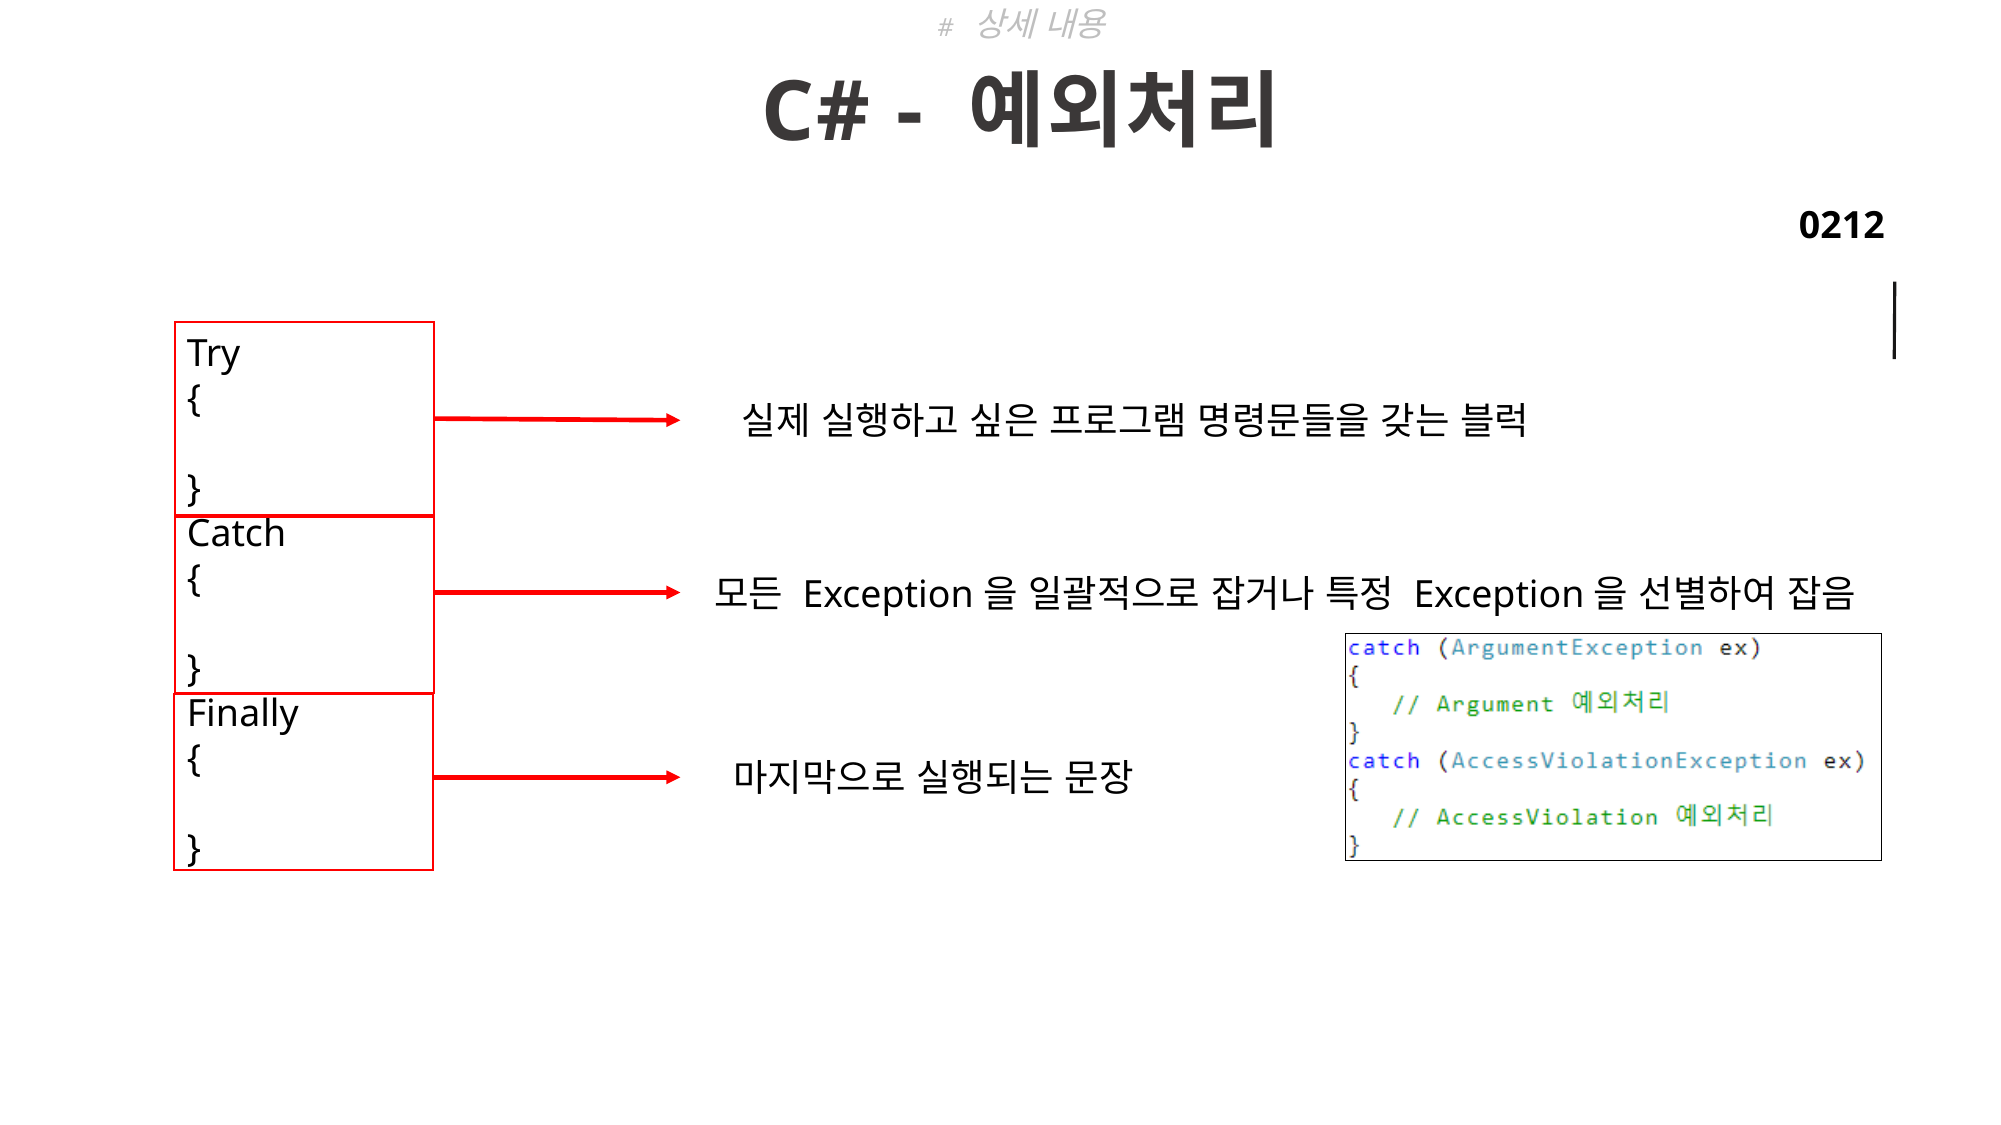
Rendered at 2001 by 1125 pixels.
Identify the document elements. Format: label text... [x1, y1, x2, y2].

text_box [173, 693, 434, 871]
picture [1345, 633, 1882, 861]
text_box 마지막으로 실행되는 문장 [718, 746, 1149, 807]
text_box 실제 실행하고 싶은 프로그램 명령문들을 갖는 블럭 [726, 389, 1545, 450]
text_box Try { } Catch { } Finally { } [172, 321, 314, 877]
text_box 모든 Exception을 일괄적으로 잡거나 특정 Exception을 선별하여 잡음 [699, 562, 1872, 623]
text_box [174, 321, 435, 516]
text_box # 상세 내용 [696, 0, 1346, 62]
text_box [174, 516, 435, 694]
text_box C# - 예외처리 [370, 61, 1672, 196]
